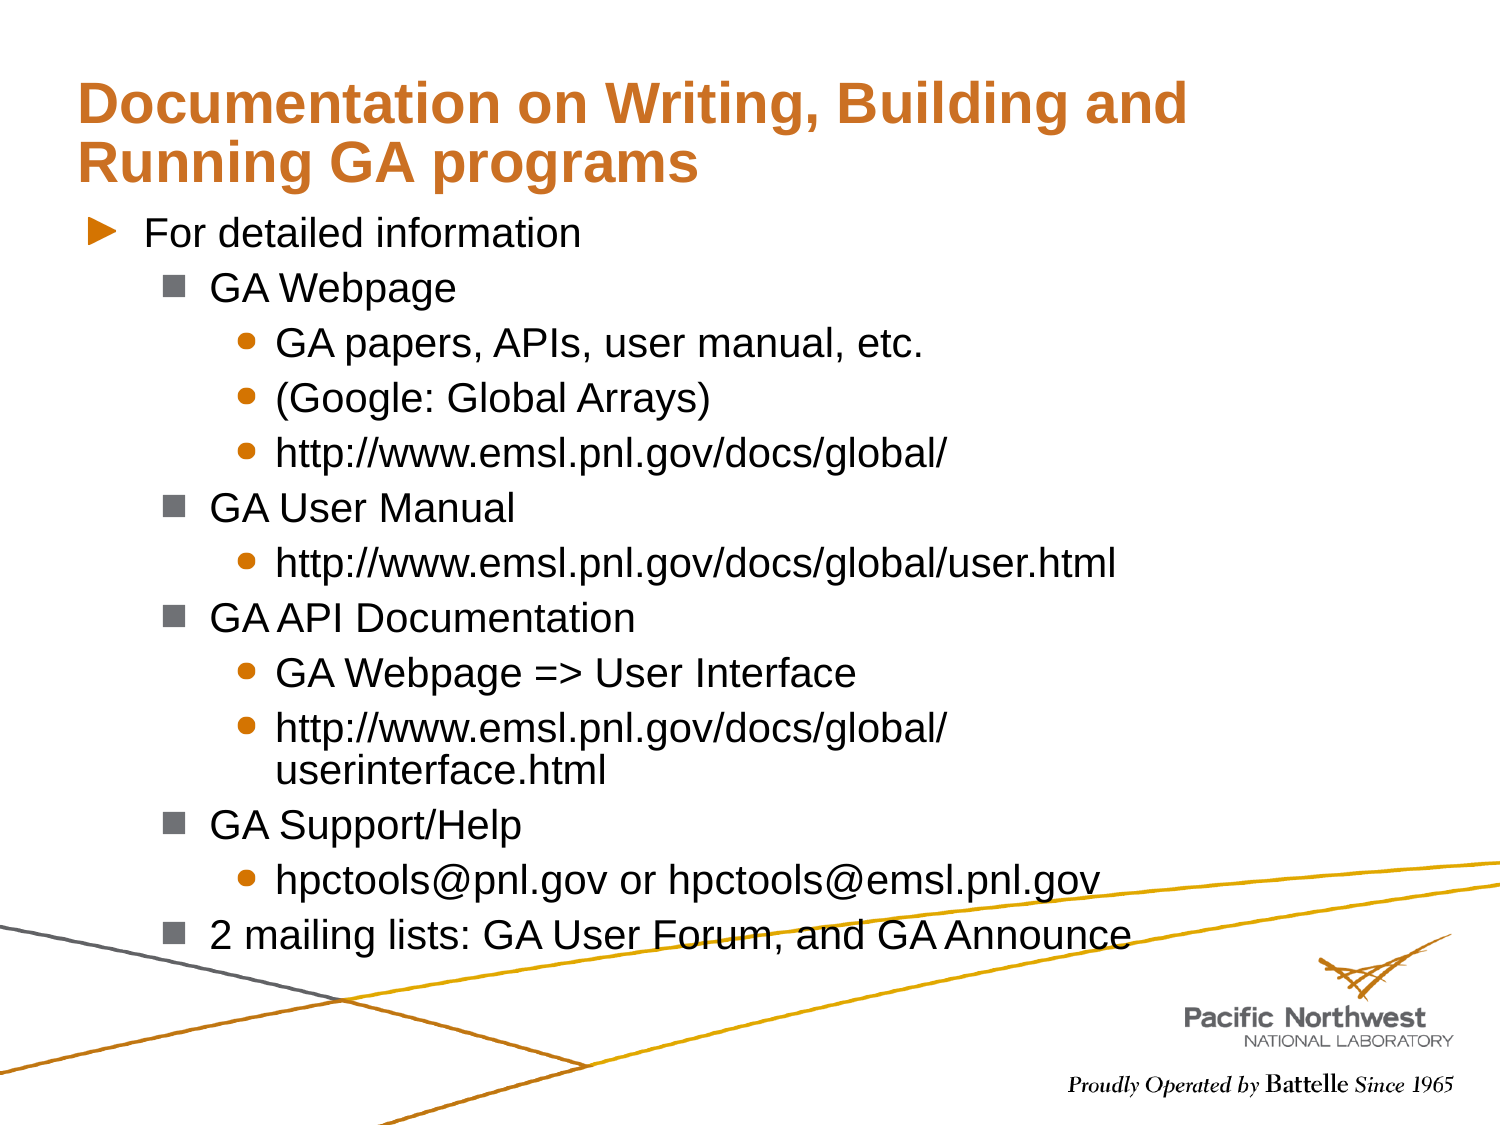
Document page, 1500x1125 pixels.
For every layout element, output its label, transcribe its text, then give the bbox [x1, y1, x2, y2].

picture [237, 332, 256, 350]
picture [237, 552, 256, 570]
picture [87, 216, 117, 246]
picture [162, 604, 186, 628]
picture [162, 811, 186, 835]
picture [0, 843, 1500, 1125]
picture [162, 494, 186, 518]
picture [237, 387, 256, 405]
picture [237, 716, 256, 735]
list For detailed information GA Webpage GA papers, APIs, user manual, etc. (Google: Global Arrays) http://www.emsl.pnl.gov/docs/global/ GA User Manual http://www.emsl.pnl.gov/docs/global/user.html GA API Documentation GA Webpage => User Interface http://www.emsl.pnl.gov/docs/global/userinterface.html GA Support/Help hpctools@pnl.gov or hpctools@emsl.pnl.gov 2 mailing lists: GA User Forum, and GA Announce [87, 213, 1157, 801]
picture [162, 274, 186, 298]
title Documentation on Writing, Building and Running GA programs [77, 75, 1424, 238]
picture [237, 662, 256, 680]
picture [237, 442, 256, 460]
